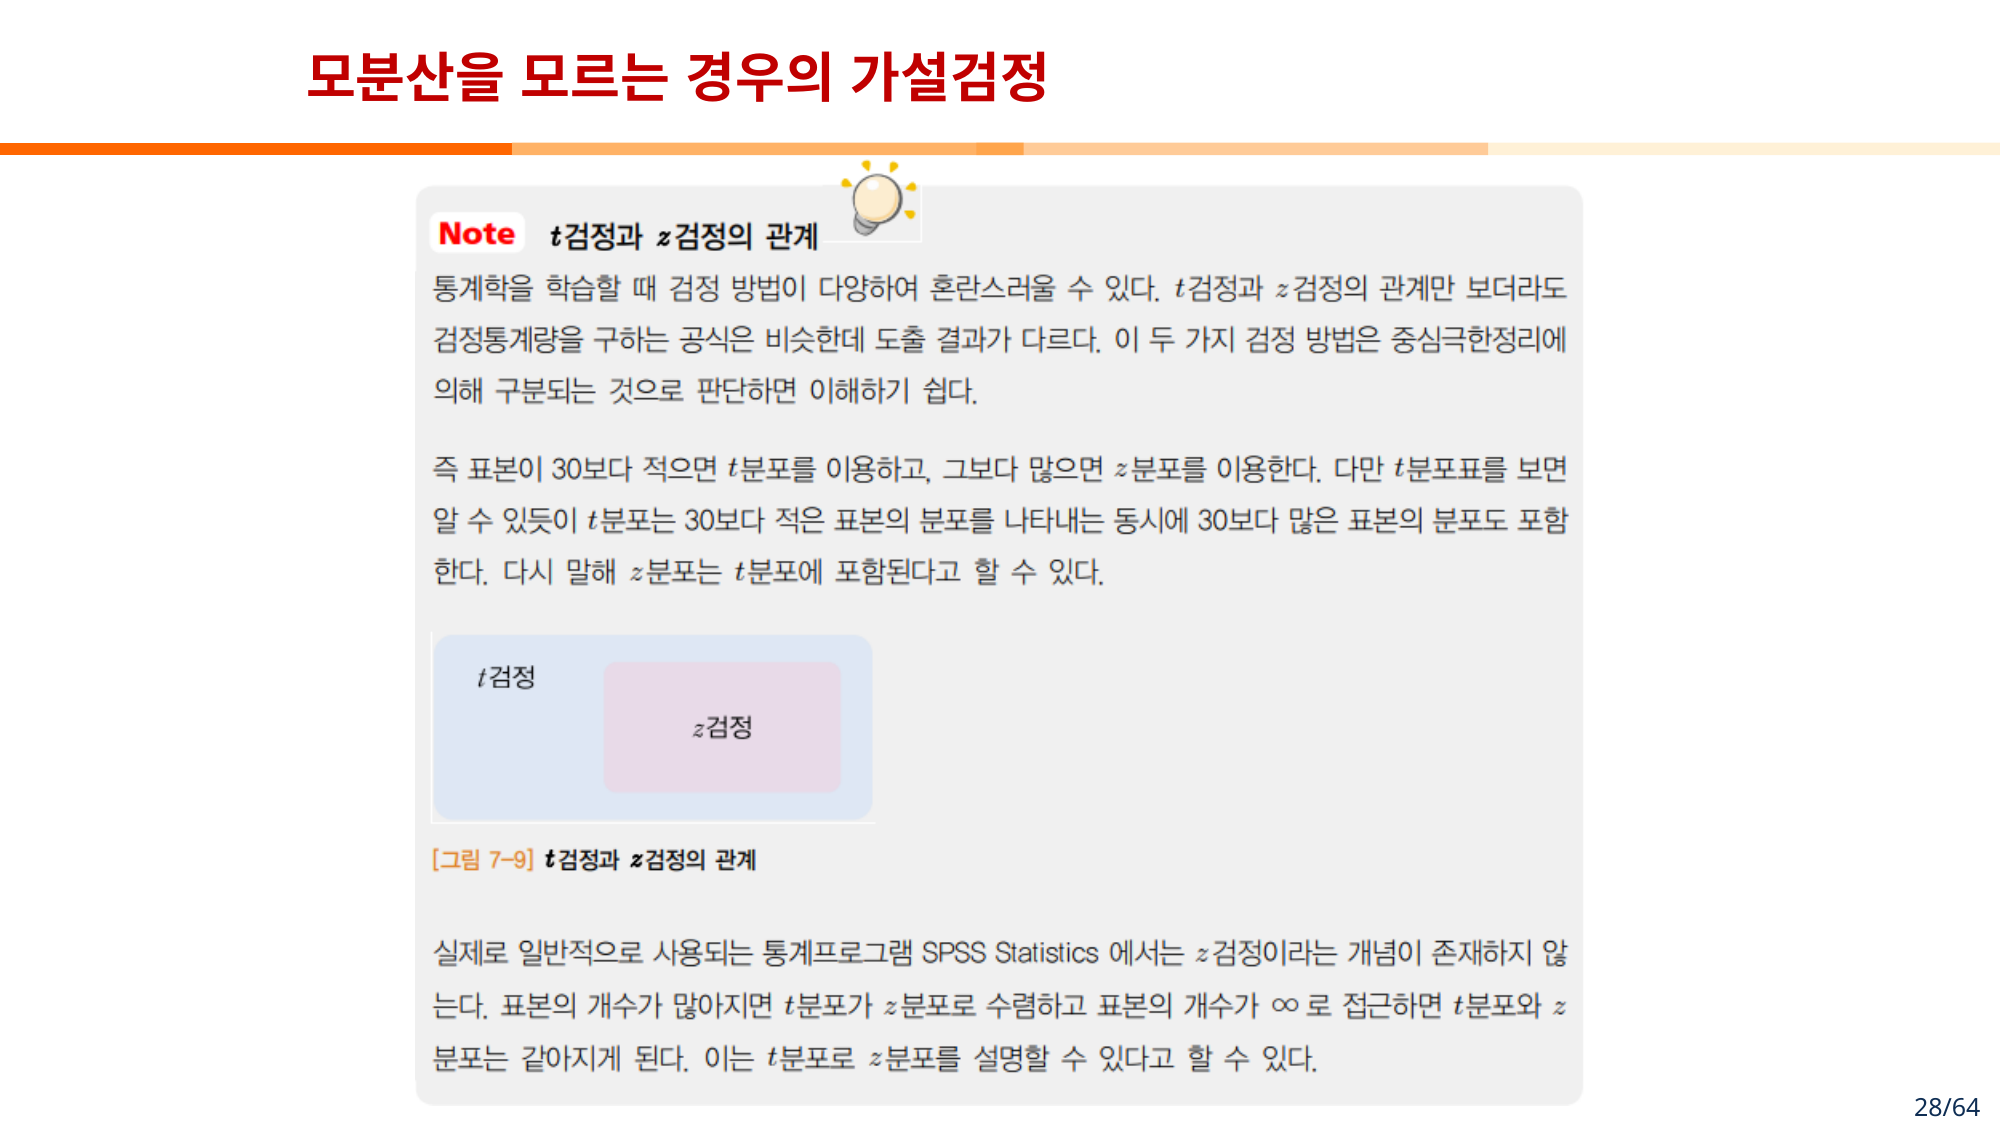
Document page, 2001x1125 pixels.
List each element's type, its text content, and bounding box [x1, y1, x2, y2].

title 모분산을 모르는 경우의 가설검정 [291, 31, 1532, 122]
picture [414, 158, 1585, 1107]
